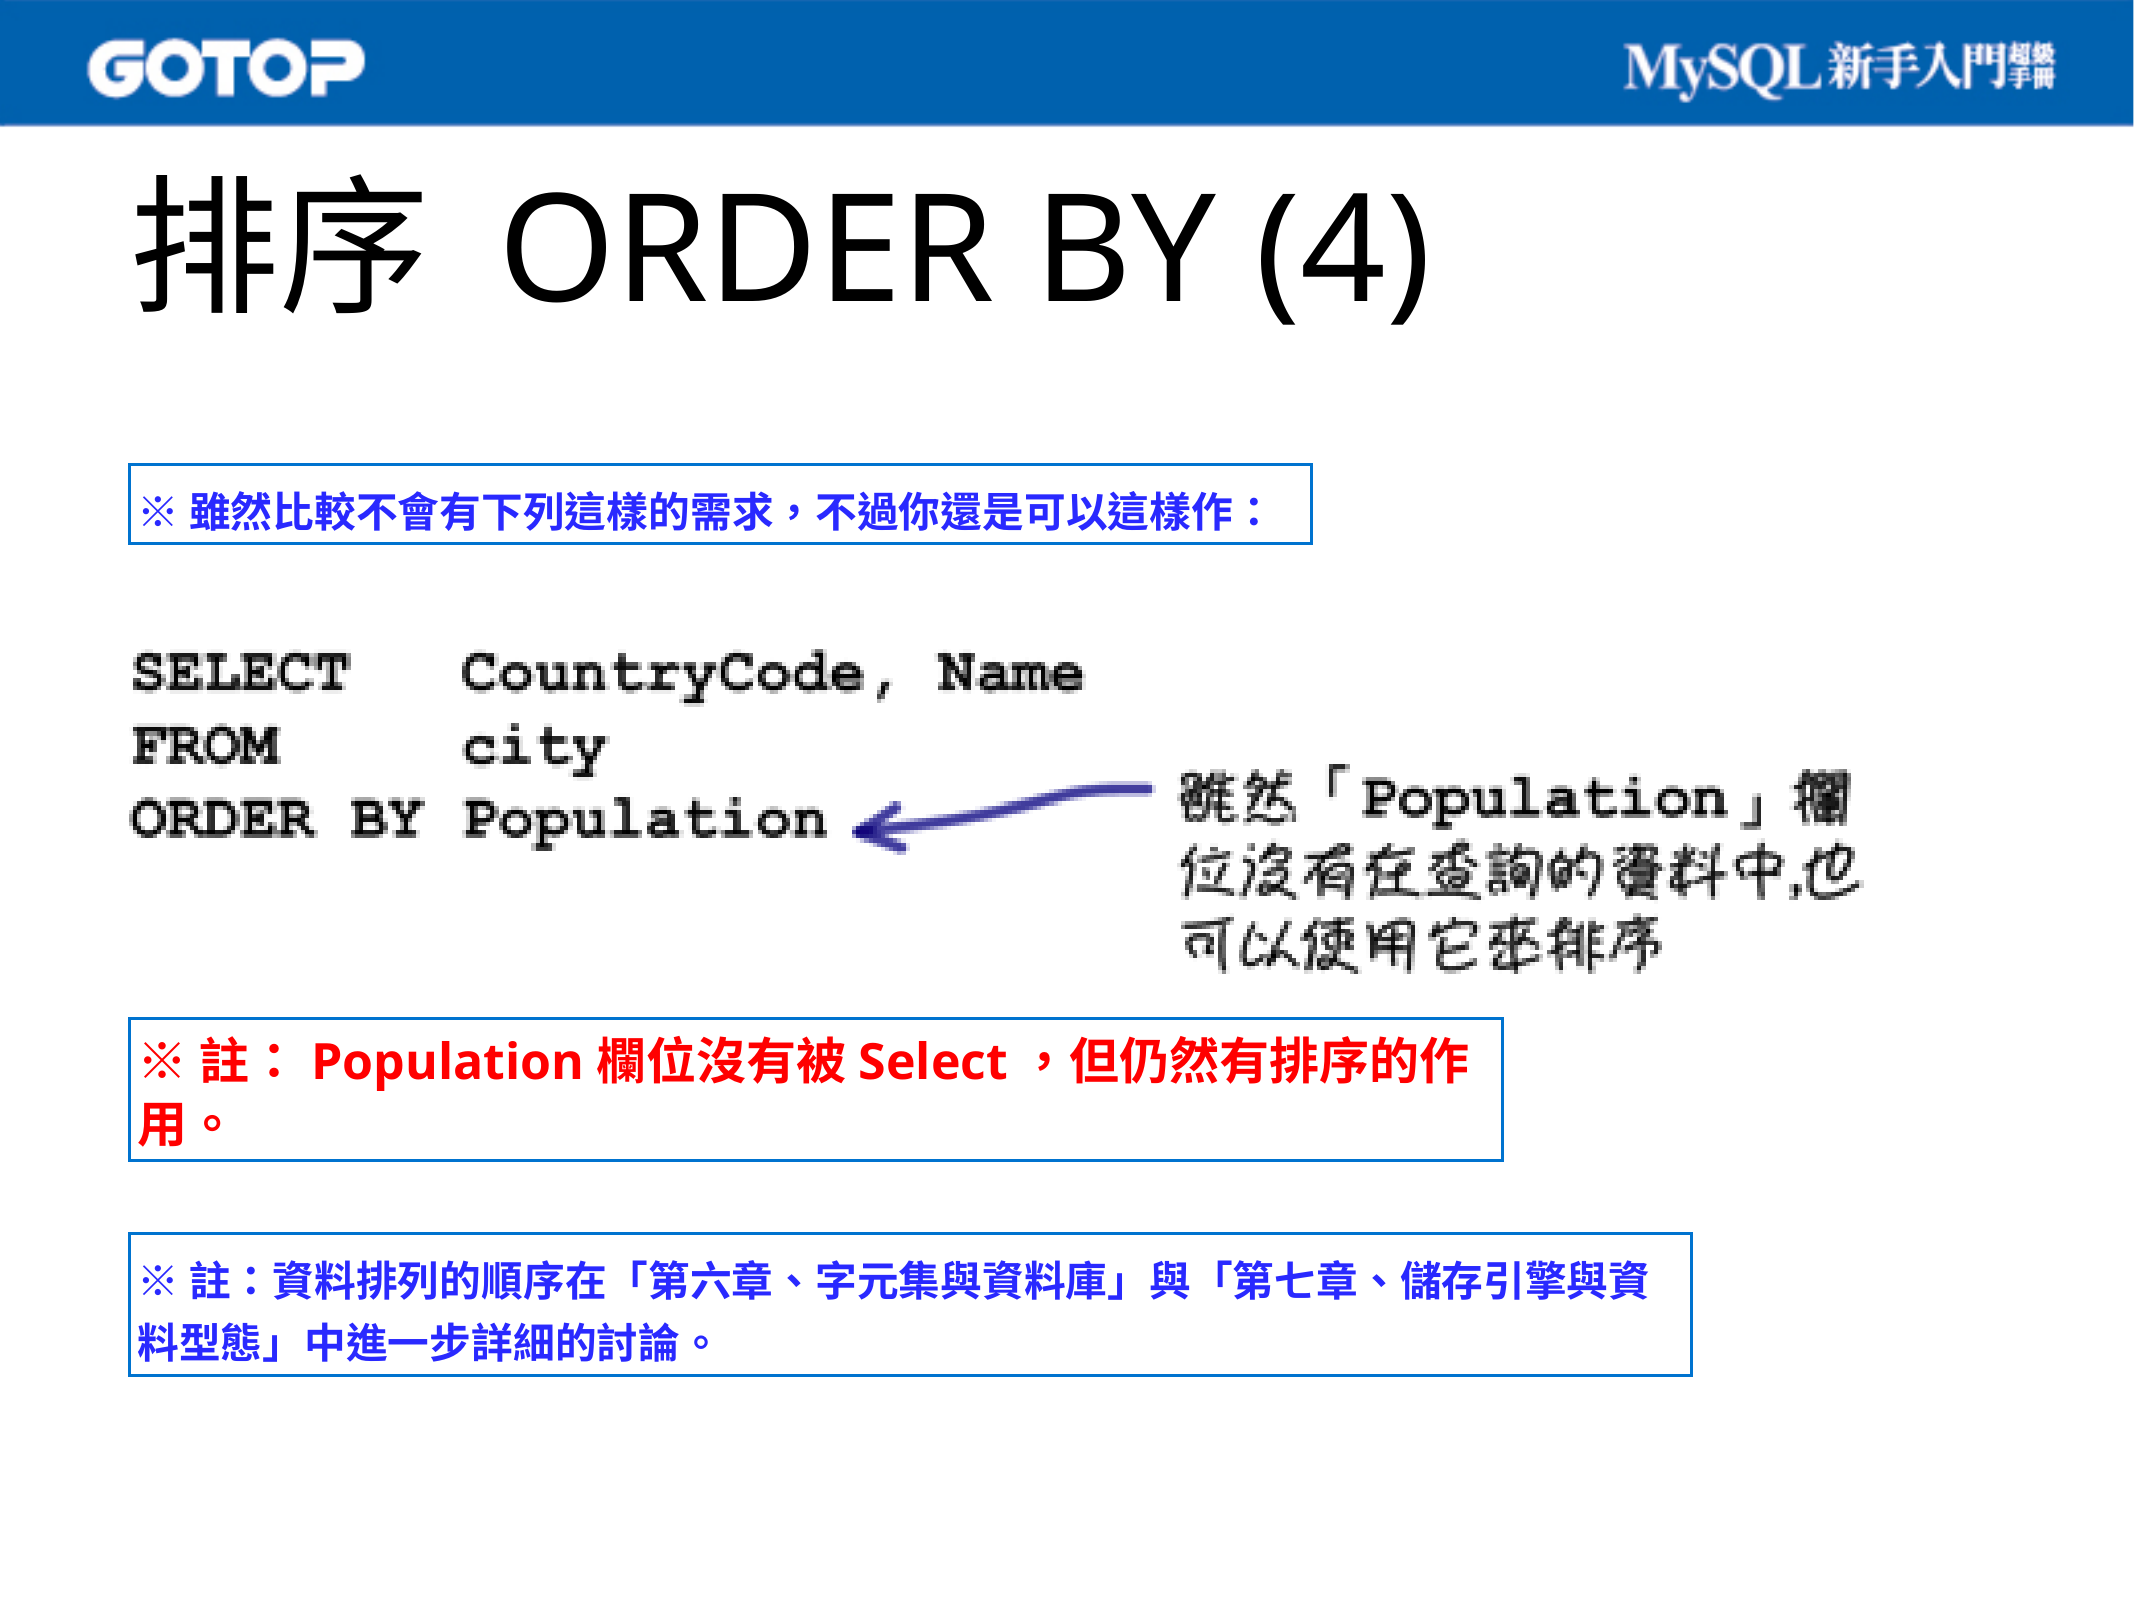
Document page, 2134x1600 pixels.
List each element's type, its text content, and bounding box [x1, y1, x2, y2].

picture [0, 0, 2134, 1600]
title 排序 ORDER BY (4) [128, 41, 2005, 443]
text_box ※註：Population欄位沒有被Select，但仍然有排序的作用。 [129, 1018, 1503, 1161]
text_box ※雖然比較不會有下列這樣的需求，不過你還是可以這樣作： [129, 464, 1312, 544]
text_box ※註：資料排列的順序在「第六章、字元集與資料庫」與「第七章、儲存引擎與資料型態」中進一步詳細的討論。 [129, 1233, 1692, 1376]
